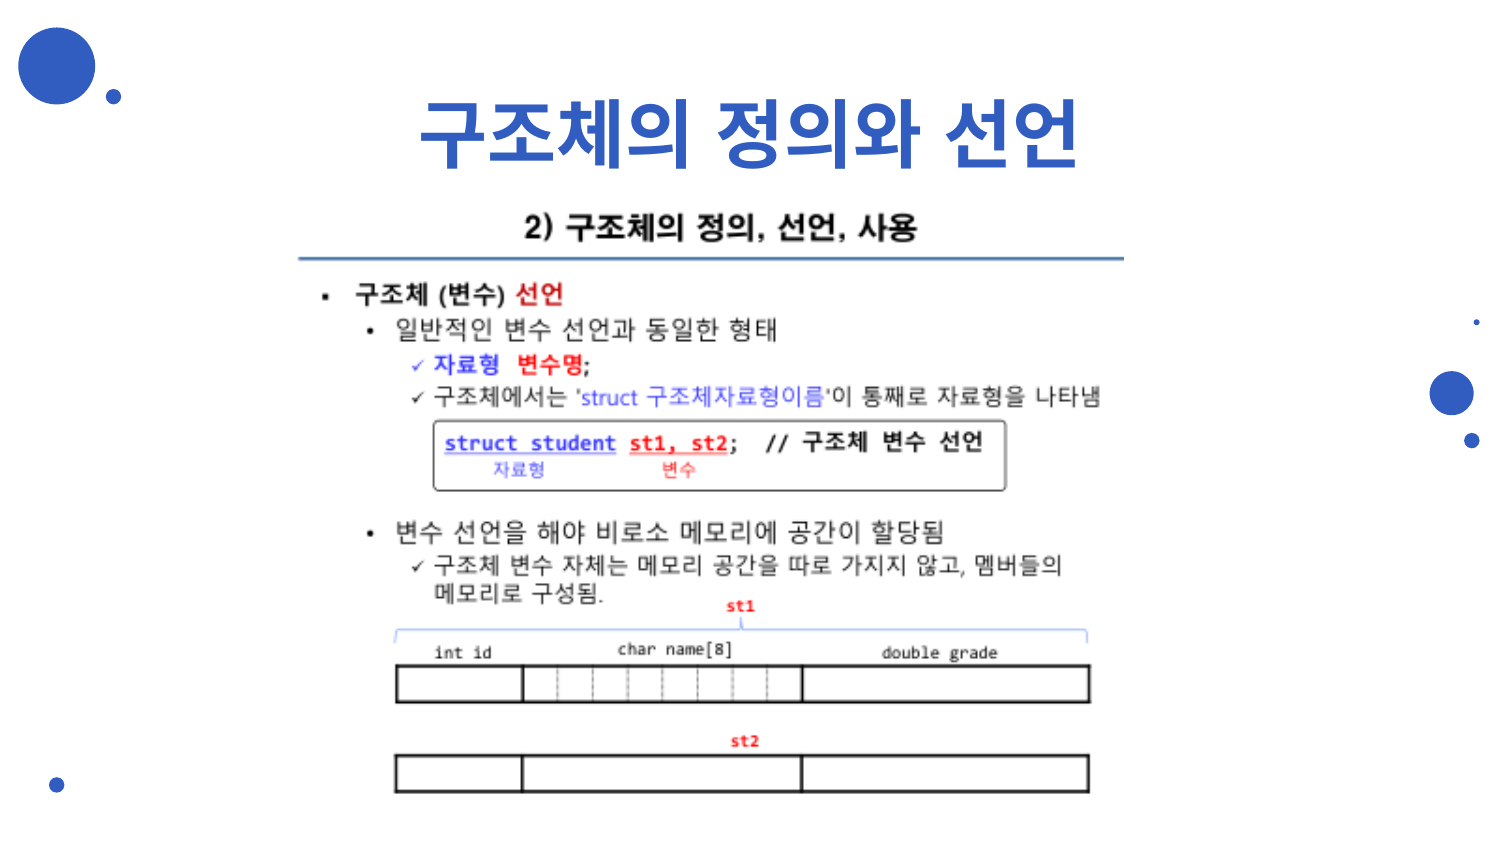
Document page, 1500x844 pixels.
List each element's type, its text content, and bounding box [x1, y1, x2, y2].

picture [273, 175, 1124, 809]
title 구조체의 정의와 선언 [112, 72, 1388, 167]
